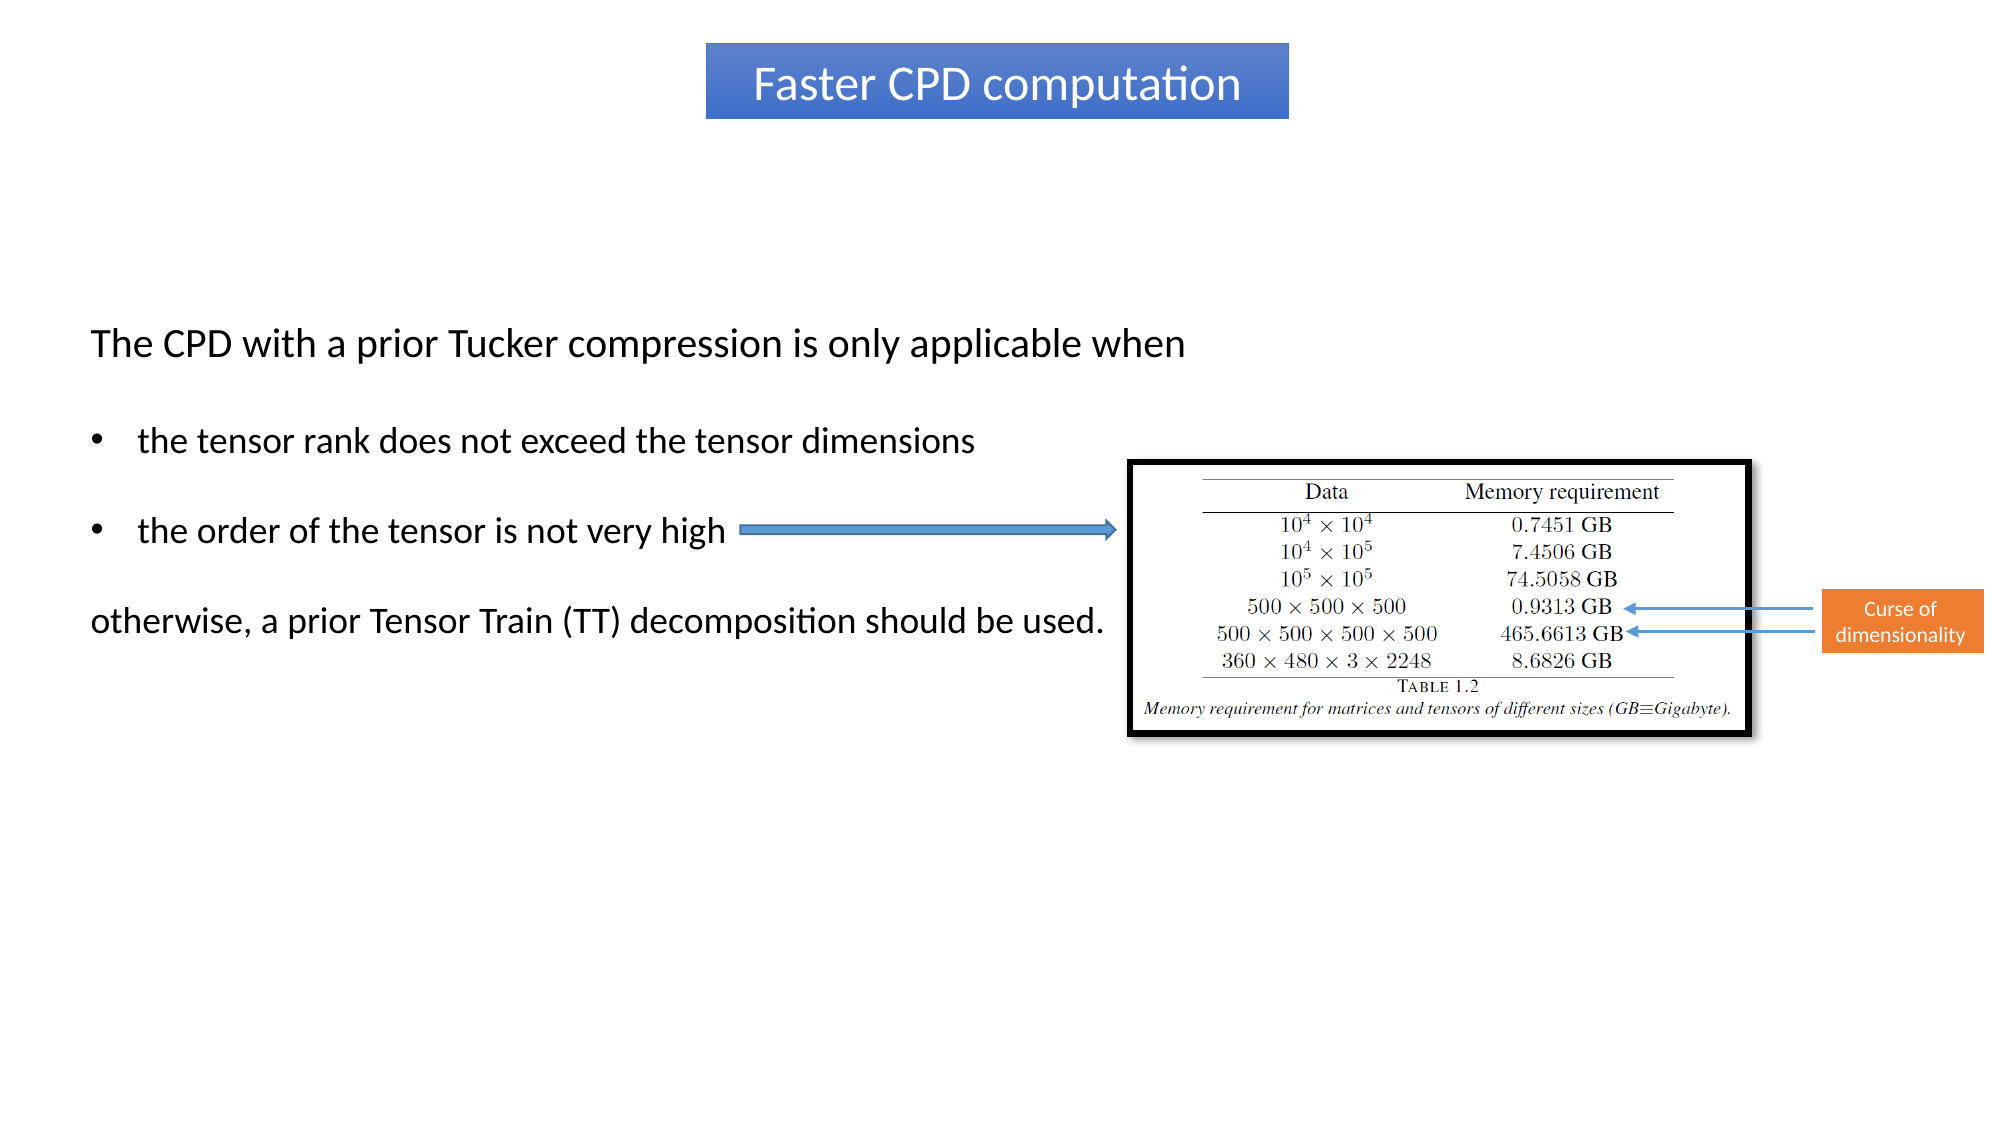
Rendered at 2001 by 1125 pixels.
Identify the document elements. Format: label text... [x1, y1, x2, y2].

text_box [739, 518, 1117, 542]
text_box The CPD with a prior Tucker compression is only applicable when the tensor rank does not exceed the tensor dimensions the order of the tensor is not very high otherwise, a prior Tensor Train (TT) decomposition should be used. [75, 308, 1202, 693]
picture [1132, 464, 1746, 731]
text_box Curse of dimensionality [1819, 586, 1987, 656]
text_box Faster CPD computation [706, 43, 1289, 119]
